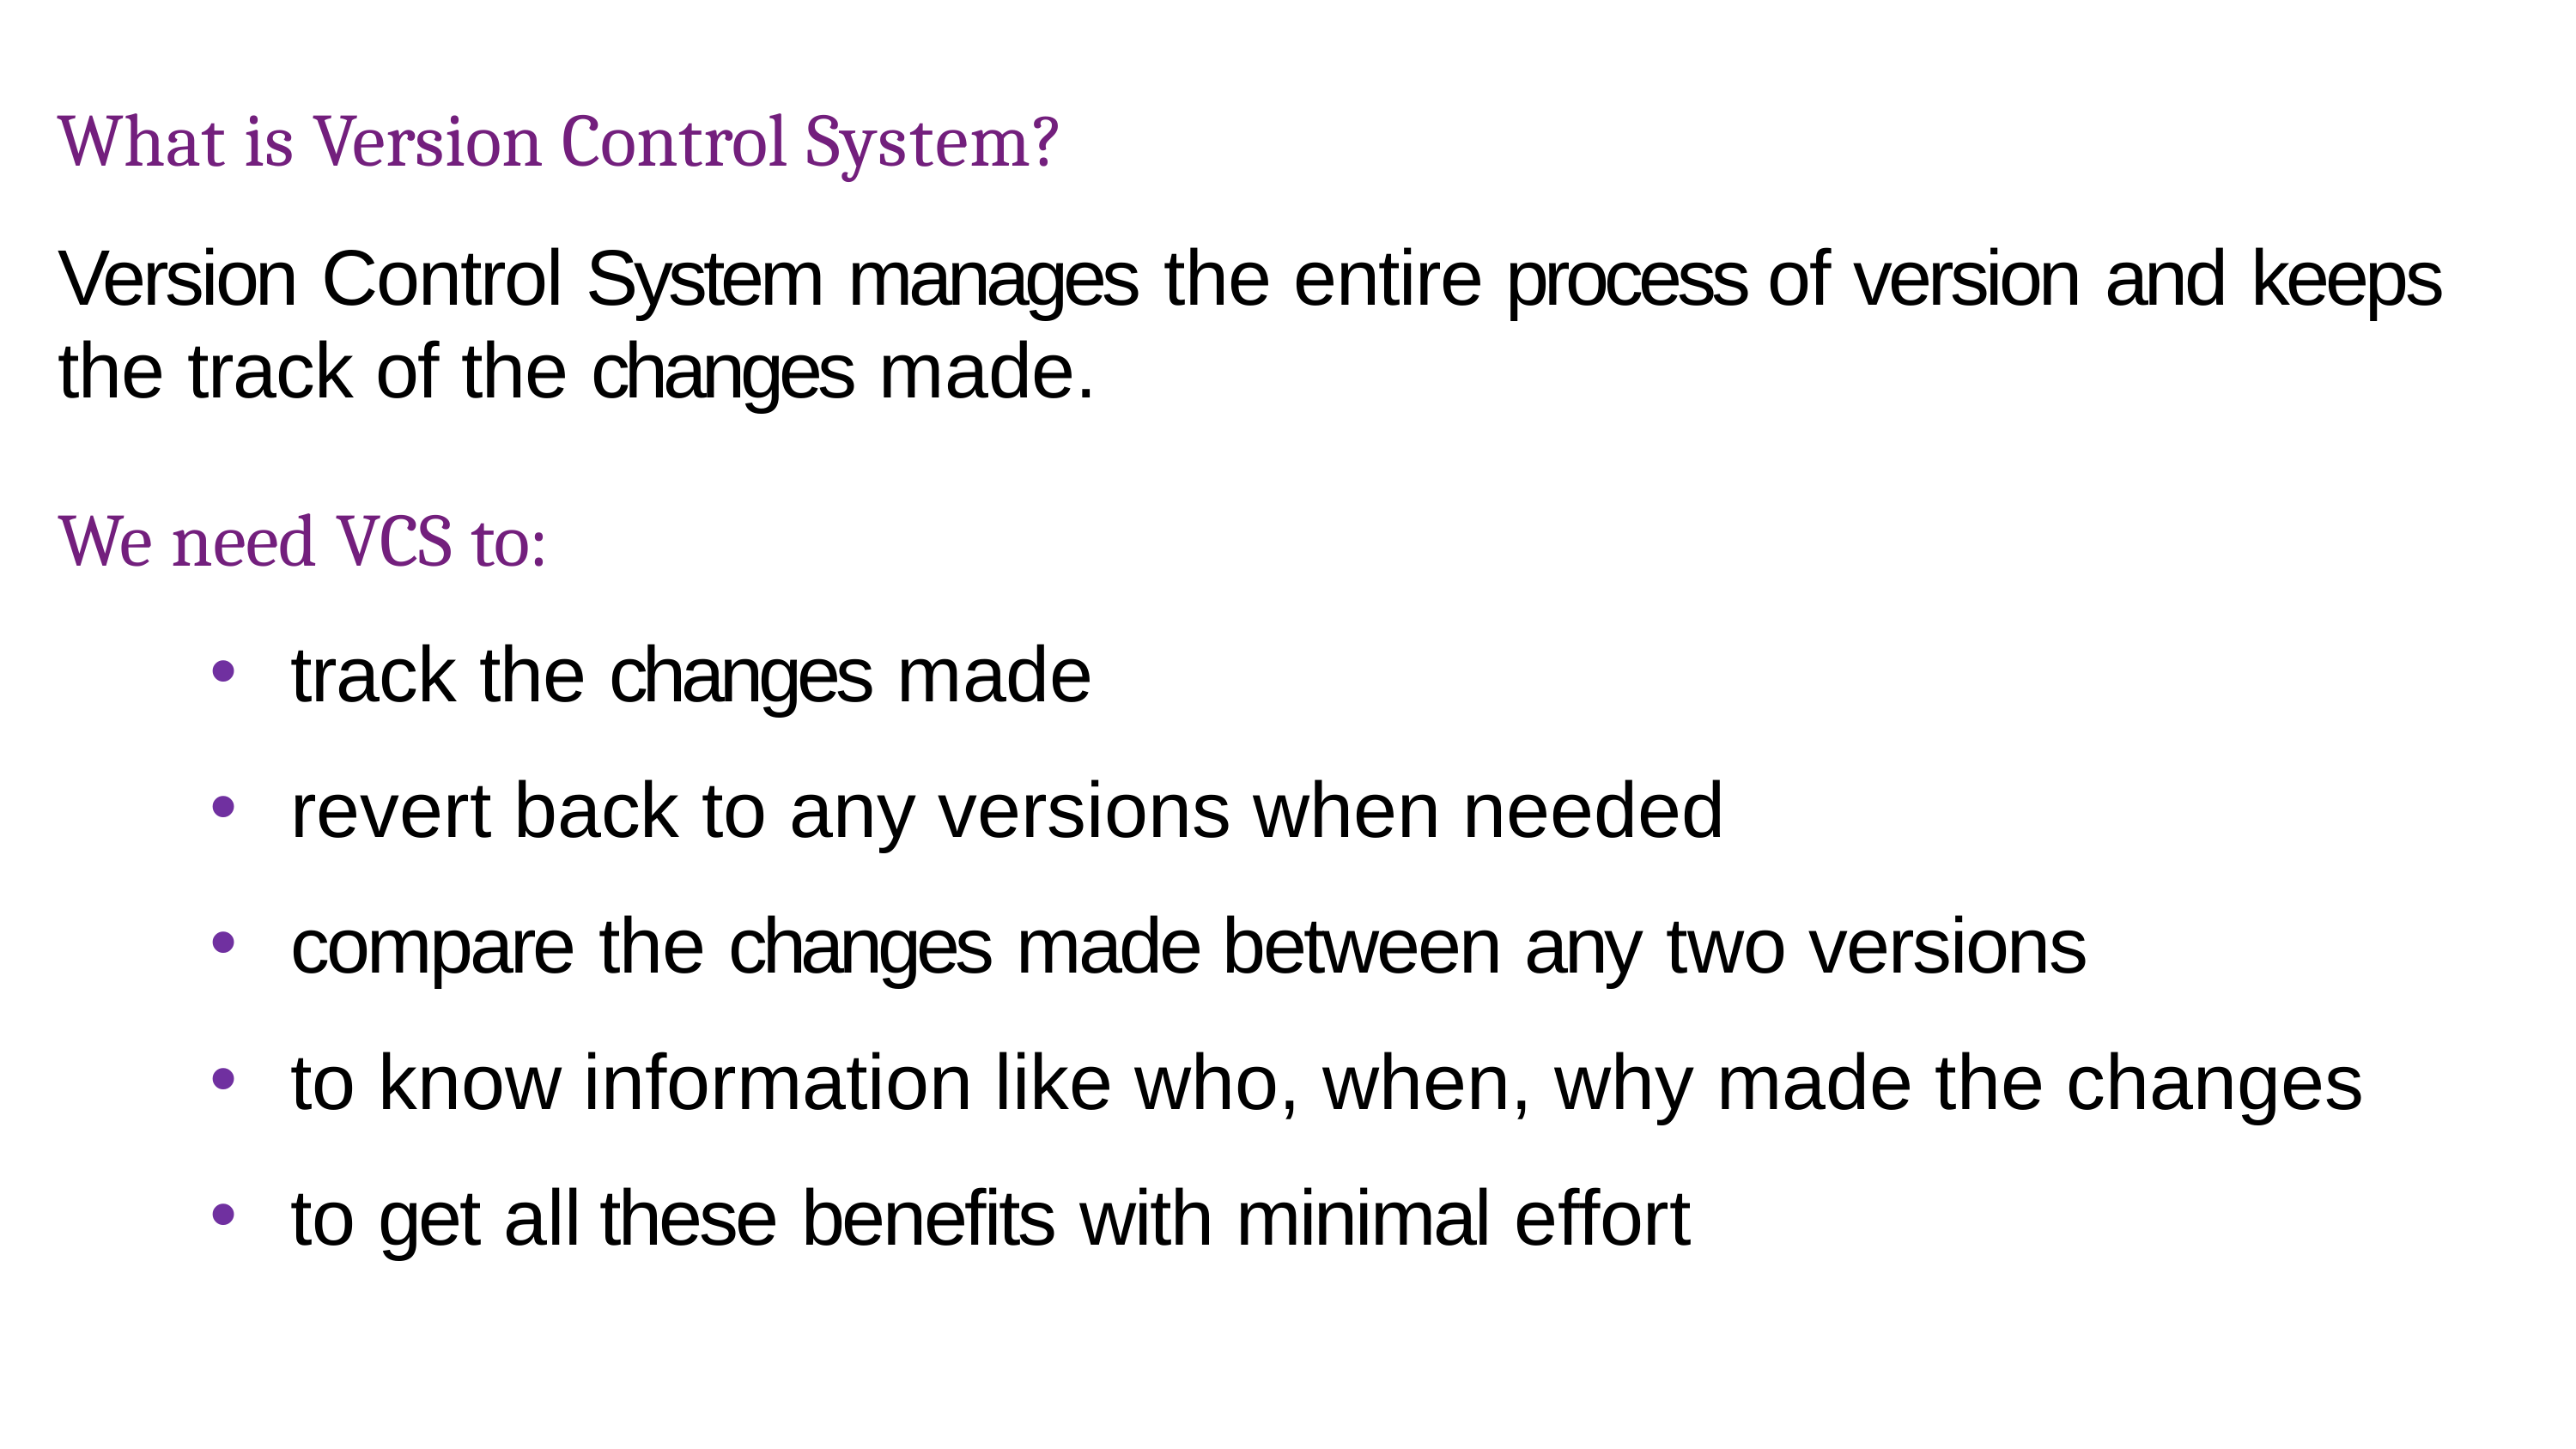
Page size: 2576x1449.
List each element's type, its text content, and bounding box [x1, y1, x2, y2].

text_box Version Control System manages the entire process of version and keeps the track of the changes made. We need VCS to: track the changes made revert back to any versions when needed compare the changes made between any two versions to know information like who, when, why made the changes to get all these benefits with minimal effort [55, 221, 2490, 1261]
text_box What is Version Control System? [55, 89, 1133, 182]
